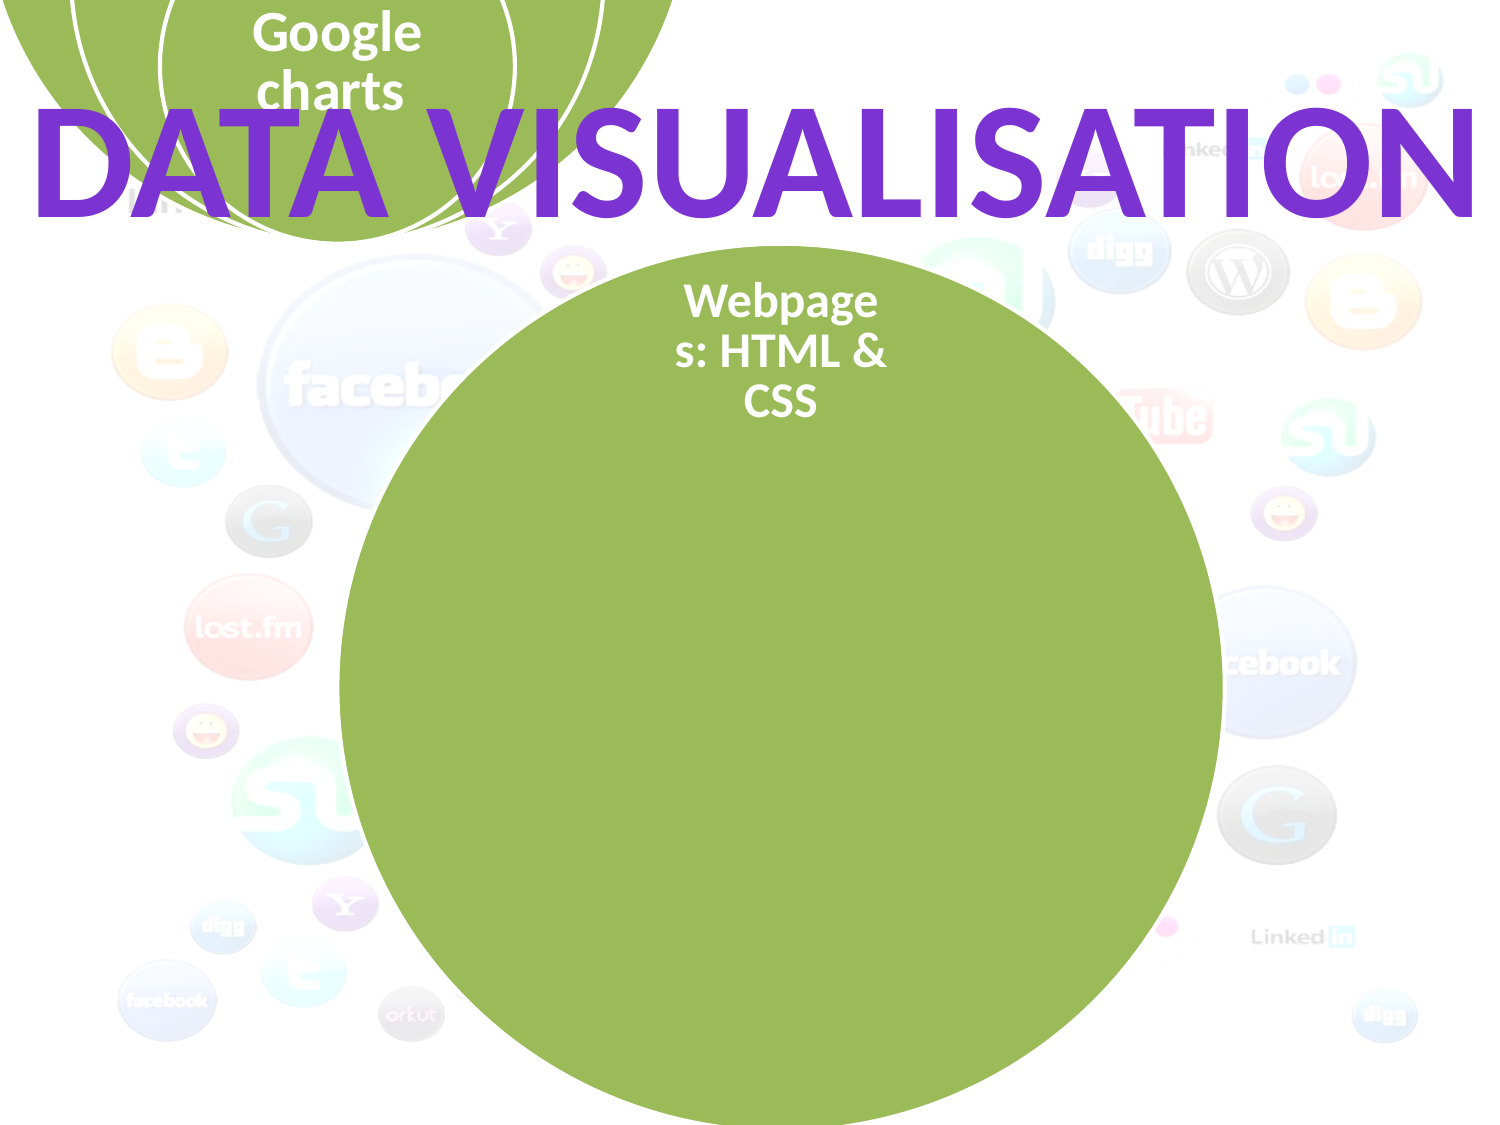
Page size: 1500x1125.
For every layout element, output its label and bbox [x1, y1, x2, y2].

text_box [62, 243, 1500, 1125]
picture [0, 2, 1500, 1125]
